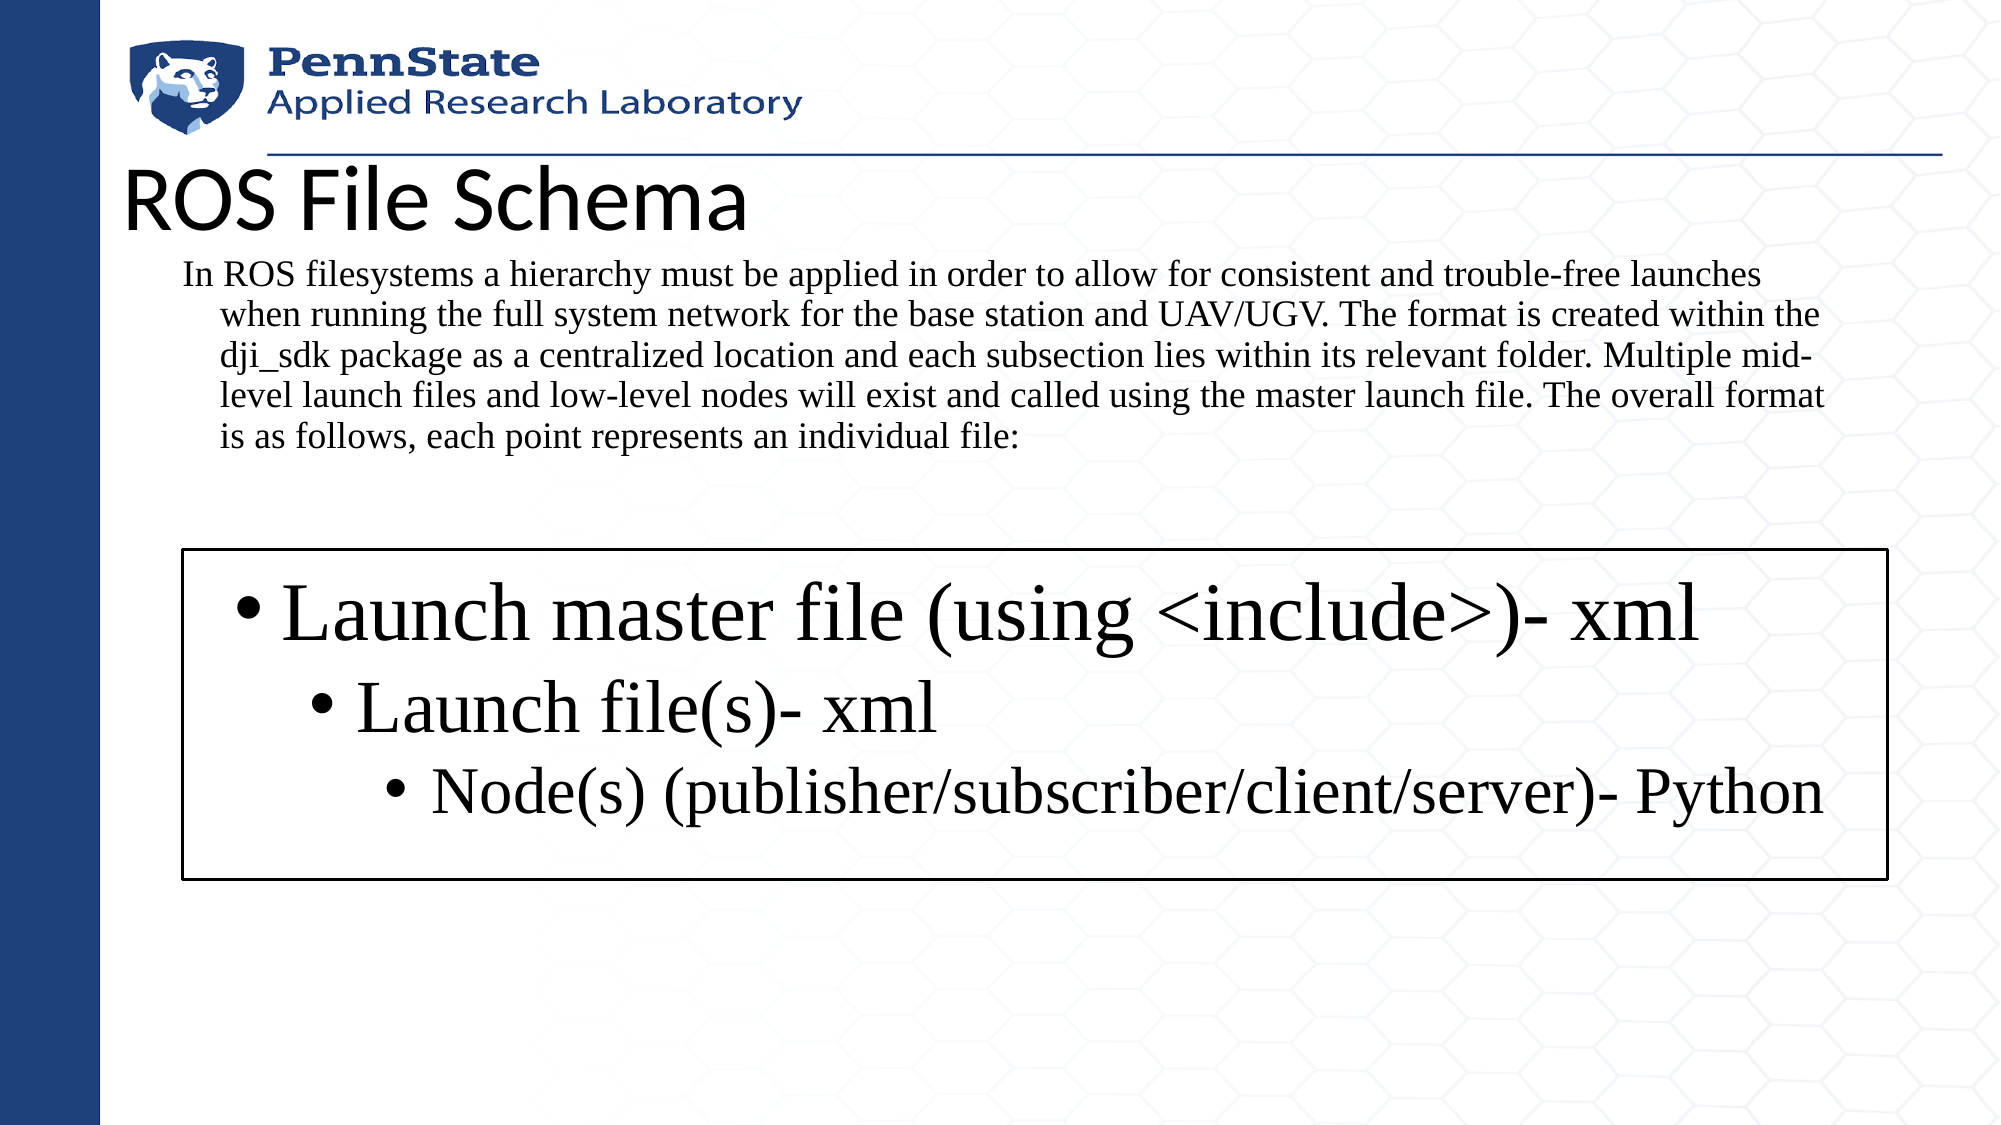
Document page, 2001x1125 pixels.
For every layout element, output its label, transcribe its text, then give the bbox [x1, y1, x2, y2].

text_box Launch master file (using <include>)- xml Launch file(s)- xml Node(s) (publisher/subscriber/client/server)- Python [182, 549, 1888, 880]
list In ROS filesystems a hierarchy must be applied in order to allow for consistent and trouble-free launches when running the full system network for the base station and UAV/UGV. The format is created within the dji_sdk package as a centralized location and each subsection lies within its relevant folder. Multiple mid-level launch files and low-level nodes will exist and called using the master launch file. The overall format is as follows, each point represents an individual file: [130, 246, 1862, 467]
title ROS File Schema [107, 131, 847, 259]
picture [0, 0, 2000, 1125]
